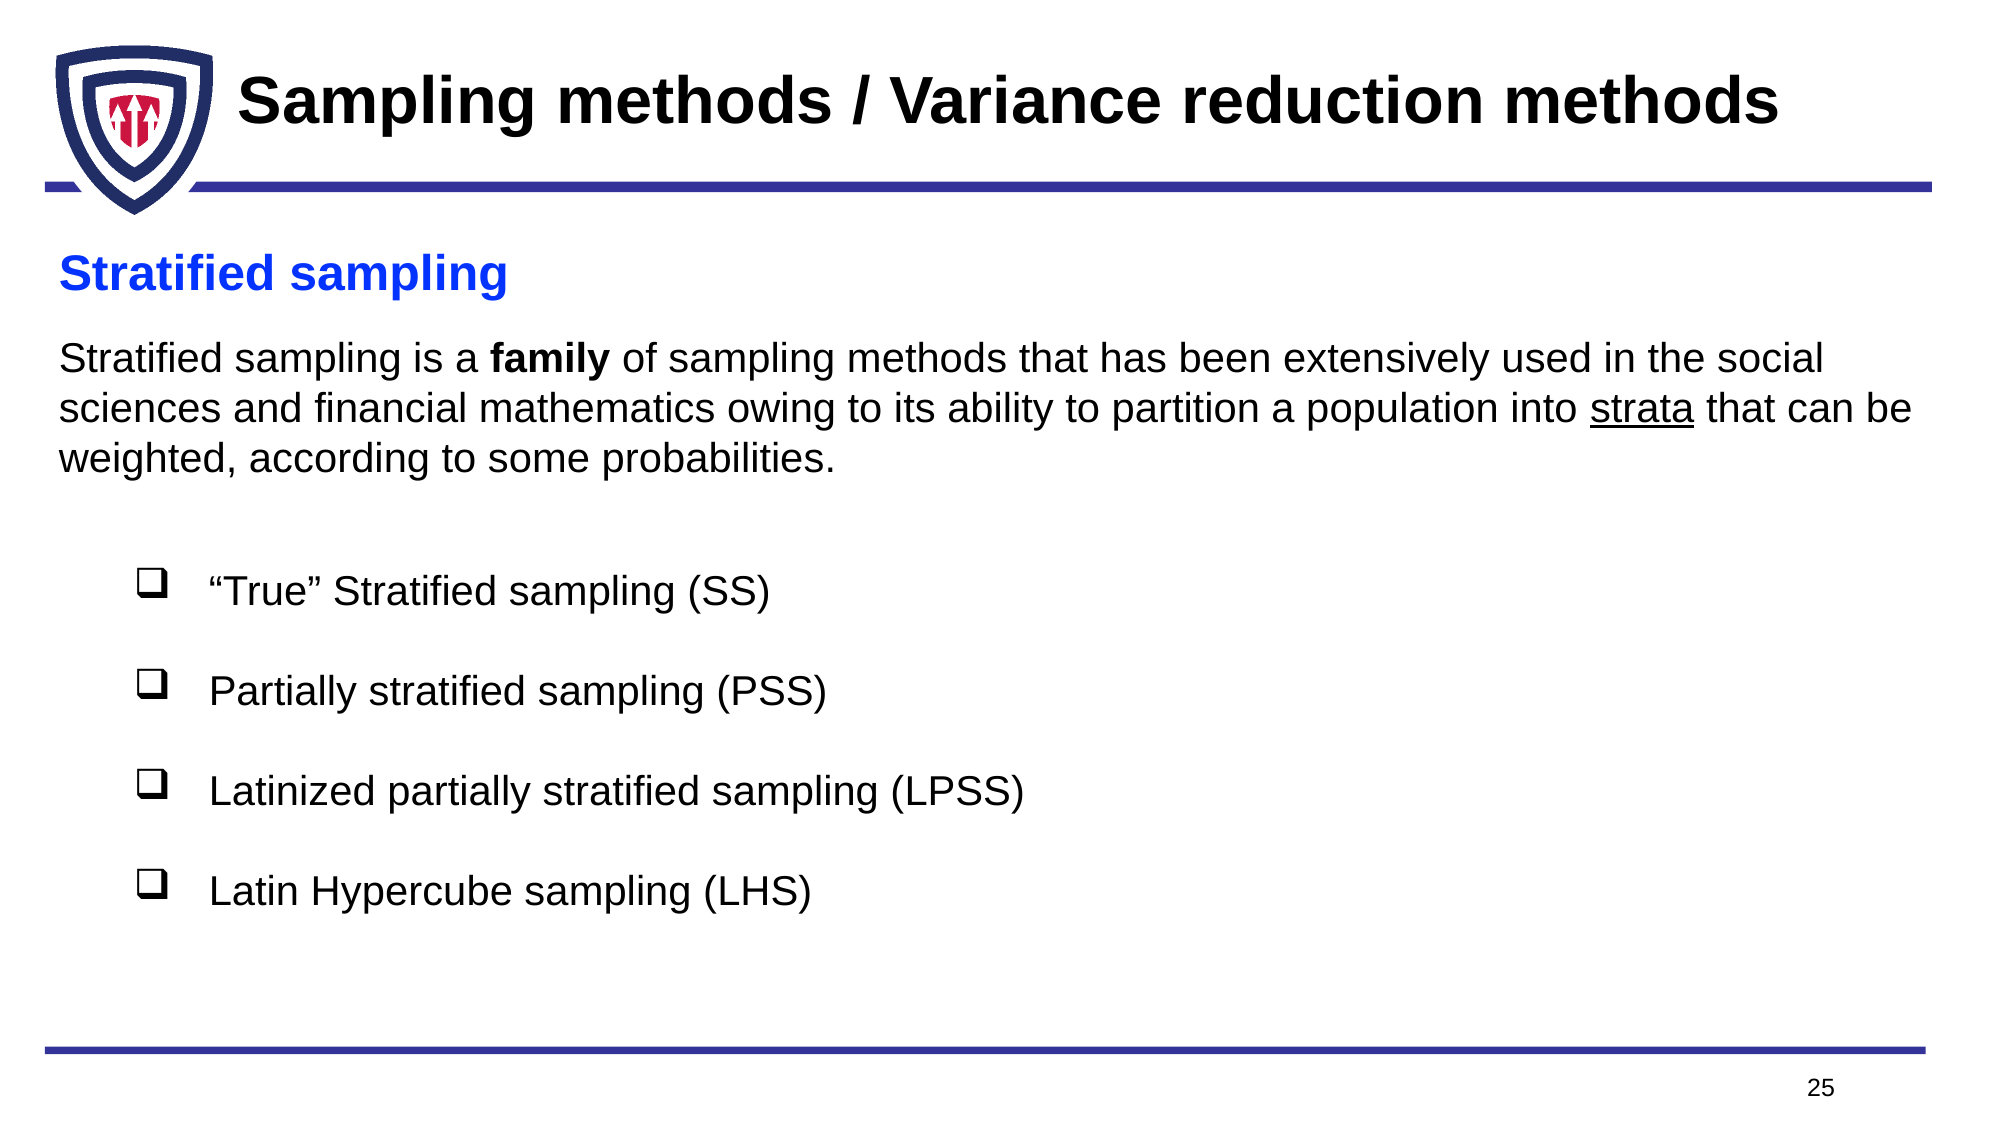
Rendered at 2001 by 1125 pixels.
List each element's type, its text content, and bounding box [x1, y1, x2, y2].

text_box “True” Stratified sampling (SS) Partially stratified sampling (PSS) Latinized partially stratified sampling (LPSS) Latin Hypercube sampling (LHS) [43, 506, 2000, 922]
picture [27, 17, 251, 241]
text_box Stratified sampling is a family of sampling methods that has been extensively used in the social sciences and financial mathematics owing to its ability to partition a population into strata that can be weighted, according to some probabilities. [43, 323, 2000, 489]
slide_number 25 [1762, 1064, 1850, 1118]
text_box Stratified sampling [43, 233, 1863, 309]
title Sampling methods / Variance reduction methods [222, 28, 1949, 166]
